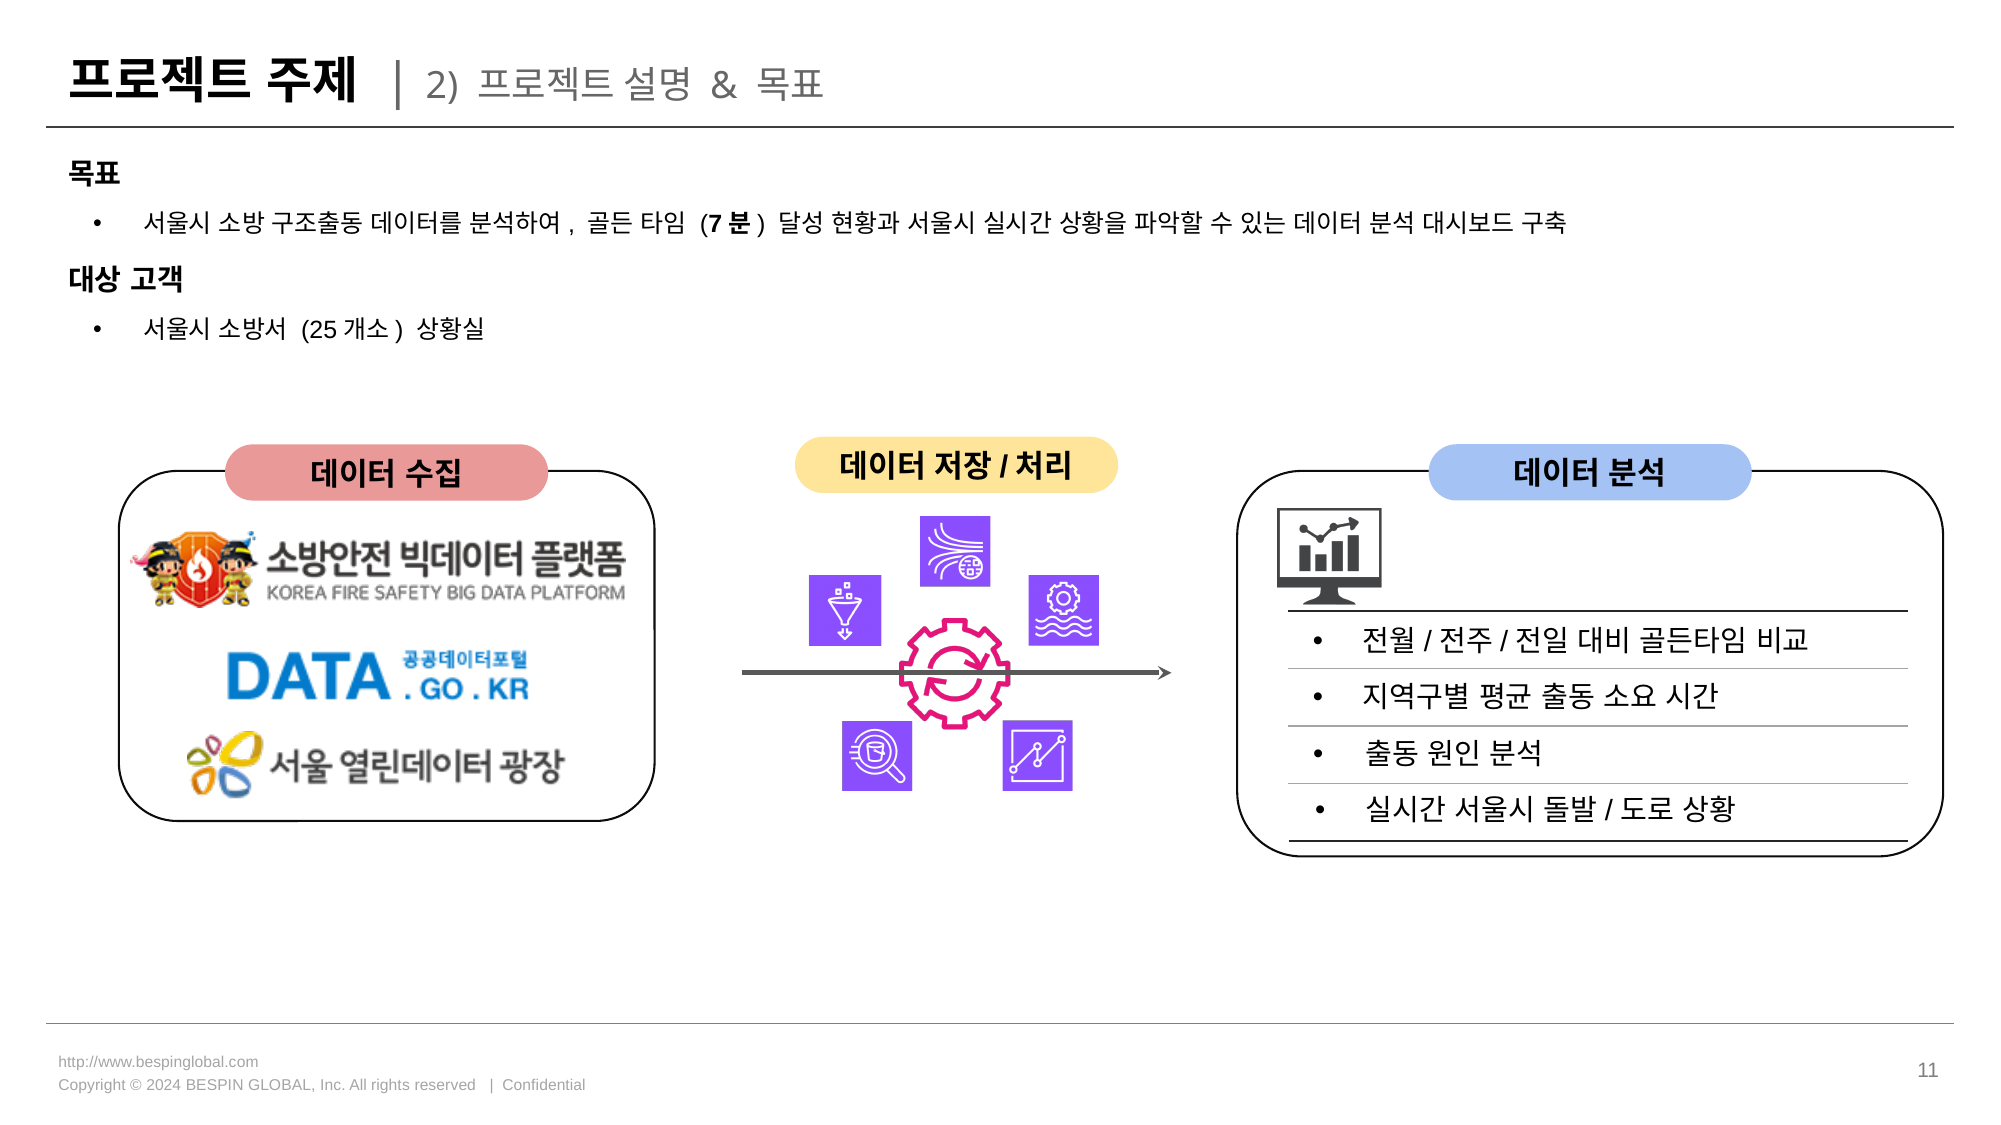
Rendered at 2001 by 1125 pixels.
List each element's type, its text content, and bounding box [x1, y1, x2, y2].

subtitle 목표 서울시 소방 구조출동 데이터를 분석하여, 골든 타임 (7분) 달성 현황과 서울시 실시간 상황을 파악할 수 있는 데이터 분석 대시보드 구축 대상 고객 서울시 소방서 (25개소) 상황실 [68, 147, 1909, 370]
picture [187, 730, 569, 800]
text_box 데이터 분석 [1428, 444, 1752, 501]
picture [130, 531, 626, 608]
picture [216, 638, 539, 714]
picture [841, 674, 1073, 792]
picture [808, 574, 883, 646]
picture [1255, 486, 1403, 626]
title 프로젝트 주제 | 2) 프로젝트 설명 & 목표 [68, 40, 1840, 125]
text_box [1237, 470, 1944, 857]
text_box 데이터 수집 [225, 444, 549, 501]
picture [1028, 574, 1100, 646]
text_box [118, 470, 655, 821]
text_box 데이터 저장/처리 [794, 436, 1119, 493]
picture [919, 515, 991, 587]
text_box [1287, 611, 1909, 841]
picture [898, 614, 1013, 672]
